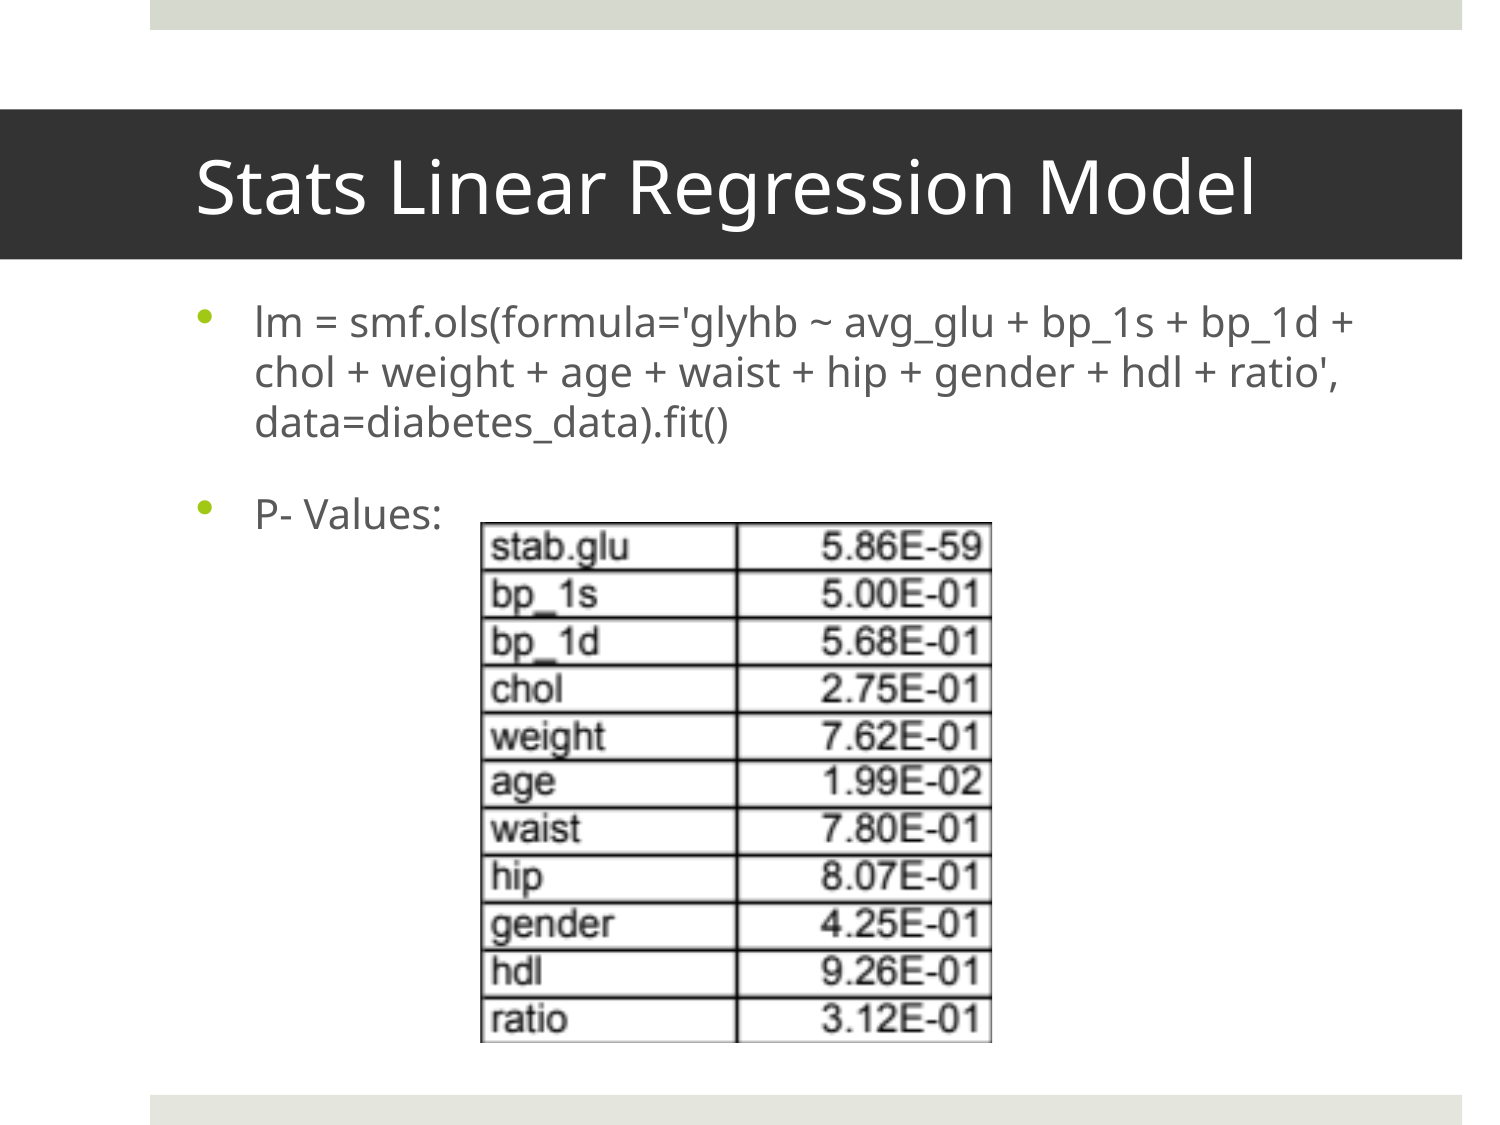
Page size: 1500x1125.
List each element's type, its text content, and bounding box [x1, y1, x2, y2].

title Stats Linear Regression Model [0, 109, 1463, 260]
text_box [479, 522, 993, 1043]
list lm = smf.ols(formula='glyhb ~ avg_glu + bp_1s + bp_1d + chol + weight + age + waist + hip + gender + hdl + ratio', data=diabetes_data).fit() P- Values: [182, 288, 1432, 1053]
